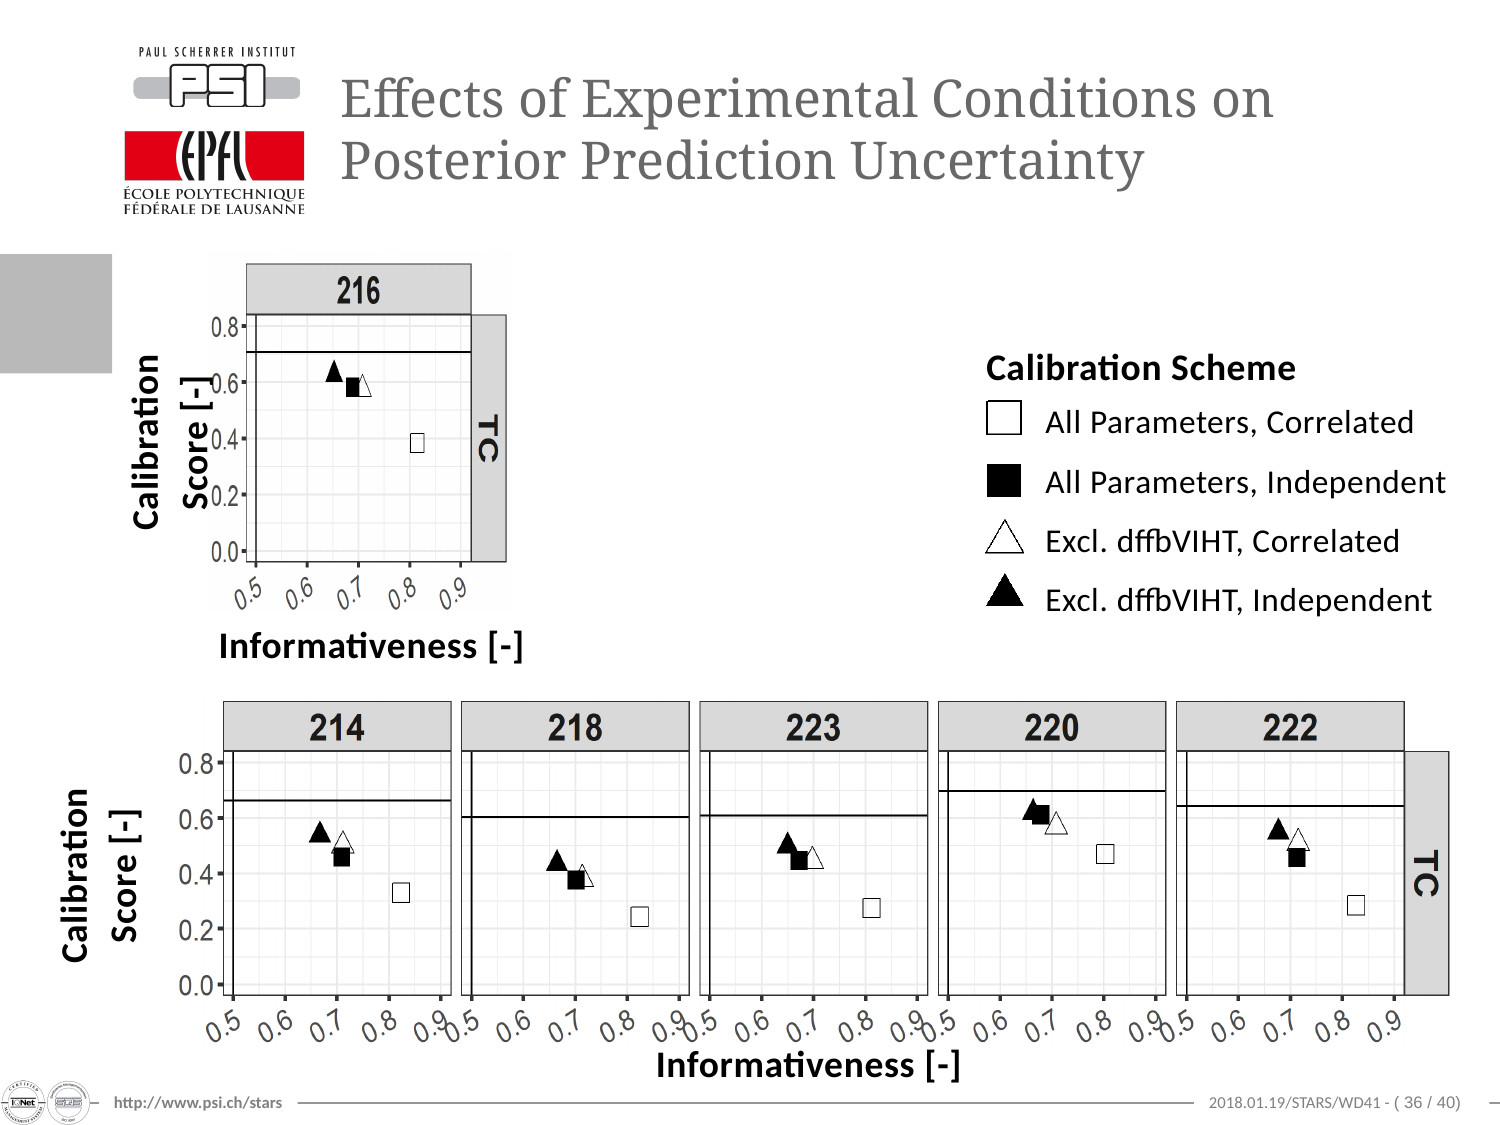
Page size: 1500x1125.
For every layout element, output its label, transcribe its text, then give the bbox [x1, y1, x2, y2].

text_box Calibration Score [-] [112, 314, 201, 571]
text_box All Parameters, Correlated [1045, 385, 1459, 453]
text_box Informativeness [-] [218, 1060, 1400, 1086]
text_box Excl. dffbVIHT, Correlated [1045, 503, 1459, 571]
picture [977, 385, 1034, 625]
text_box Excl. dffbVIHT, Independent [1045, 571, 1459, 630]
text_box All Parameters, Independent [1045, 453, 1459, 503]
title Effects of Experimental Conditions on Posterior Prediction Uncertainty [340, 47, 1459, 209]
picture [0, 1080, 90, 1125]
text_box Informativeness [-] [215, 615, 529, 667]
picture [206, 251, 514, 612]
picture [170, 696, 1459, 1052]
text_box Calibration Score [-] [41, 751, 148, 1000]
text_box Calibration Scheme [986, 326, 1459, 401]
